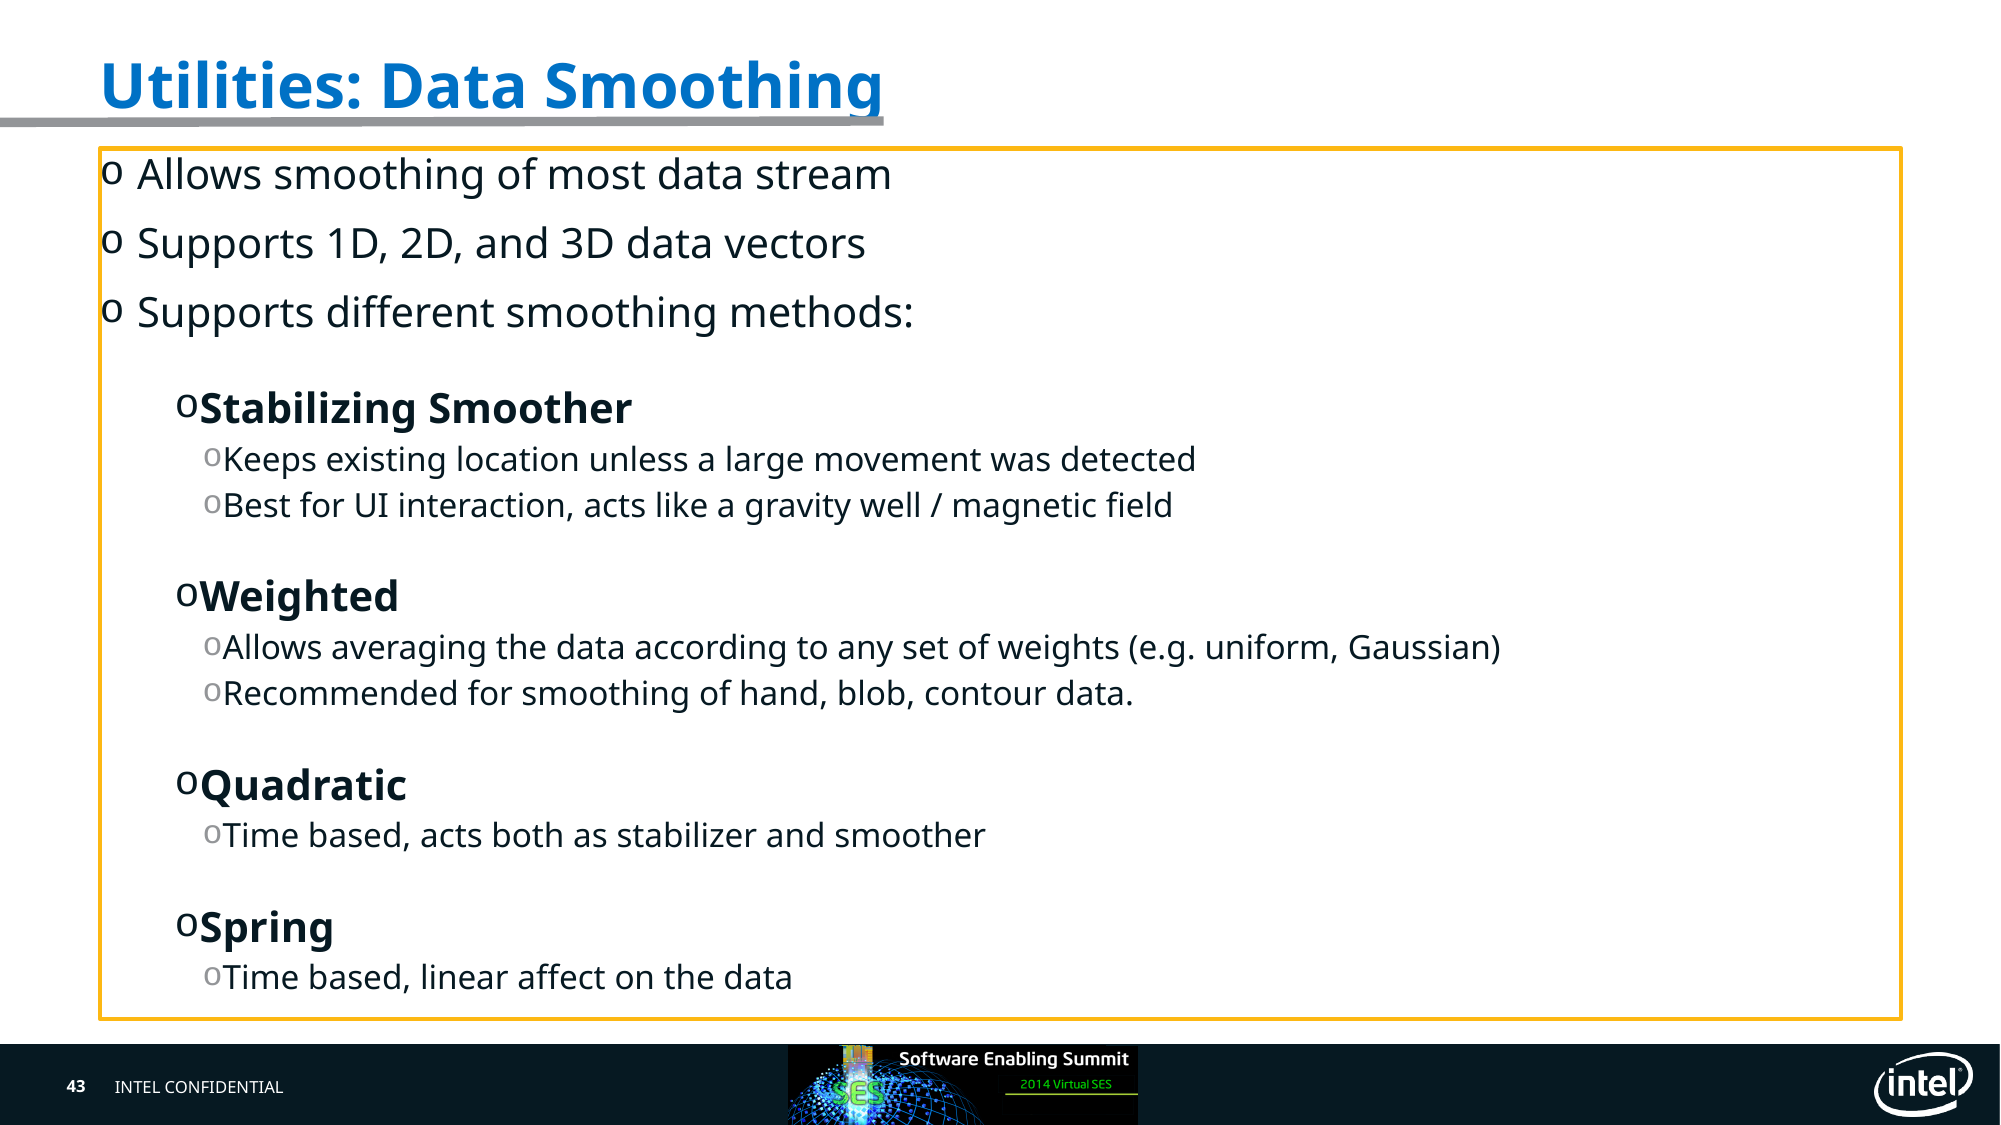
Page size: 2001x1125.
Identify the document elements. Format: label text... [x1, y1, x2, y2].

title Utilities: Data Smoothing [99, 67, 1900, 146]
slide_number 43 [0, 1069, 101, 1106]
picture [1874, 1052, 1973, 1117]
picture [788, 1045, 1138, 1125]
list Allows smoothing of most data stream Supports 1D, 2D, and 3D data vectors Supports different smoothing methods: Stabilizing Smoother Keeps existing location unless a large movement was detected Best for UI interaction, acts like a gravity well / magnetic field Weighted Allows averaging the data according to any set of weights (e.g. uniform, Gaussian) Recommended for smoothing of hand, blob, contour data. Quadratic Time based, acts both as stabilizer and smoother Spring Time based, linear affect on the data [98, 146, 1903, 1021]
